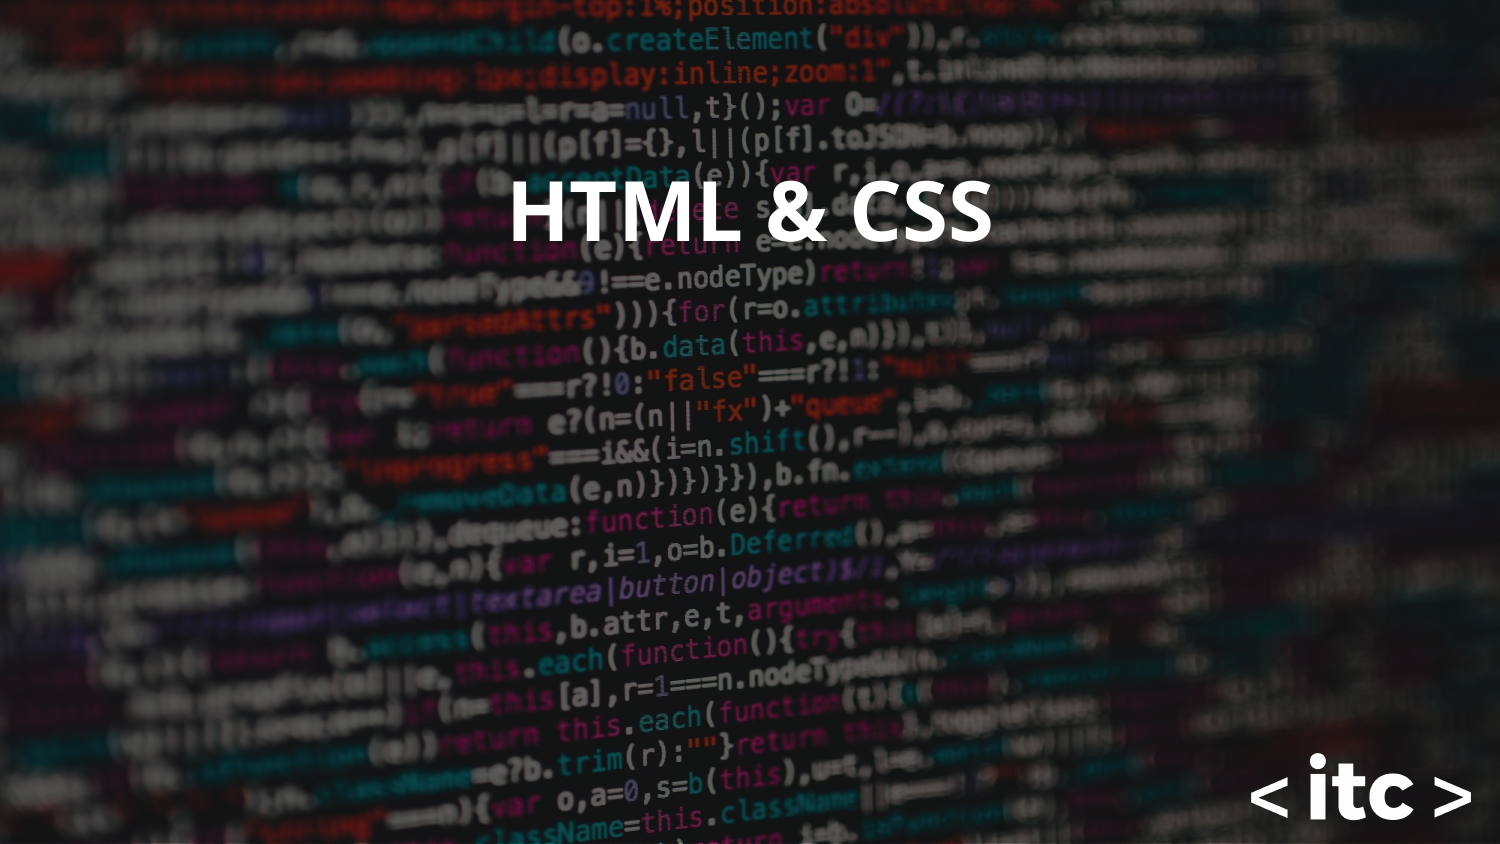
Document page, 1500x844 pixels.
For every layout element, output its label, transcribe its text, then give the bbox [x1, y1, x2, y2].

text_box HTML & CSS [109, 150, 1391, 325]
text_box [0, 0, 1500, 844]
picture [1240, 738, 1482, 836]
